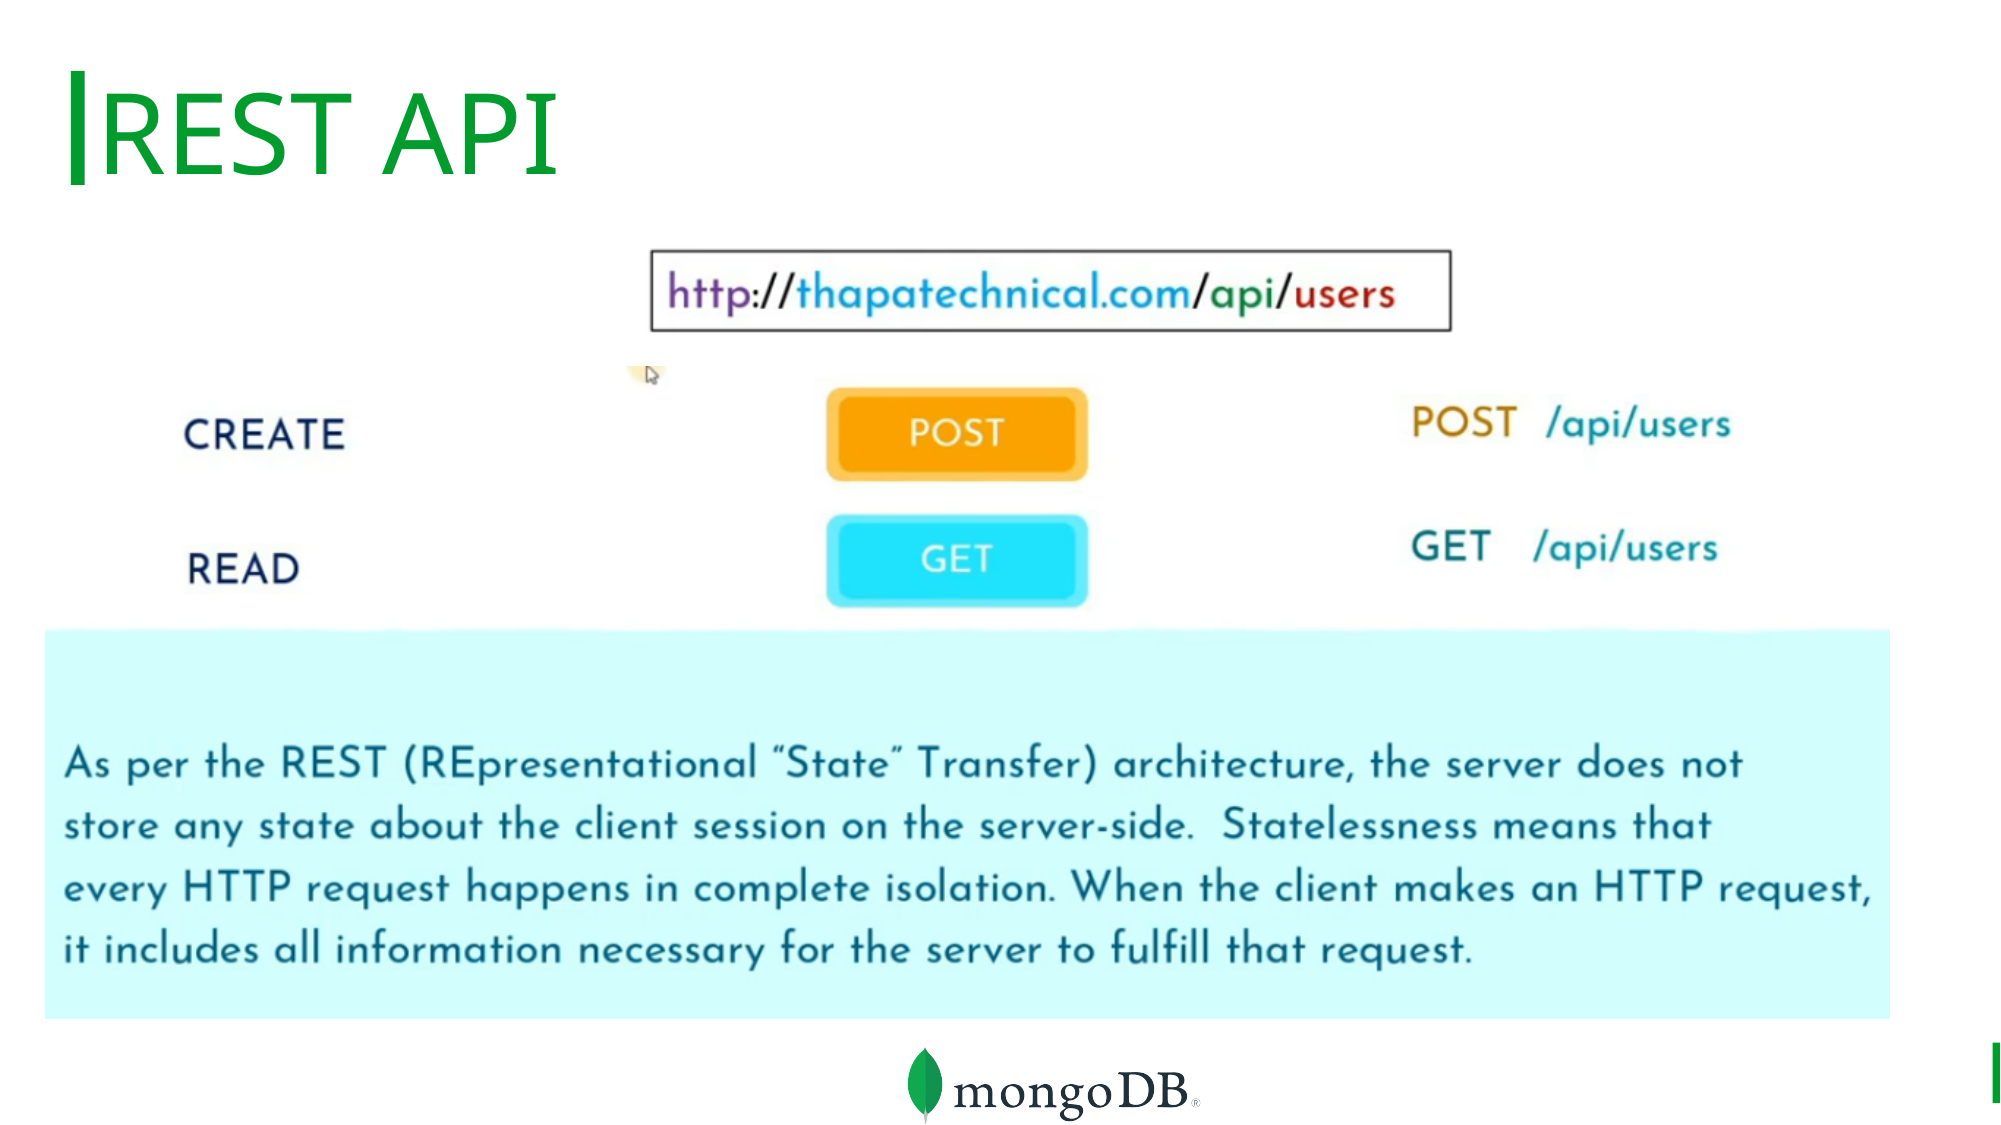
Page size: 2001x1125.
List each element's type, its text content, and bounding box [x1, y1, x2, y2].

text_box REST API [81, 54, 576, 205]
text_box [789, 1020, 1252, 1125]
picture [906, 1045, 1202, 1125]
picture [44, 189, 1890, 1020]
